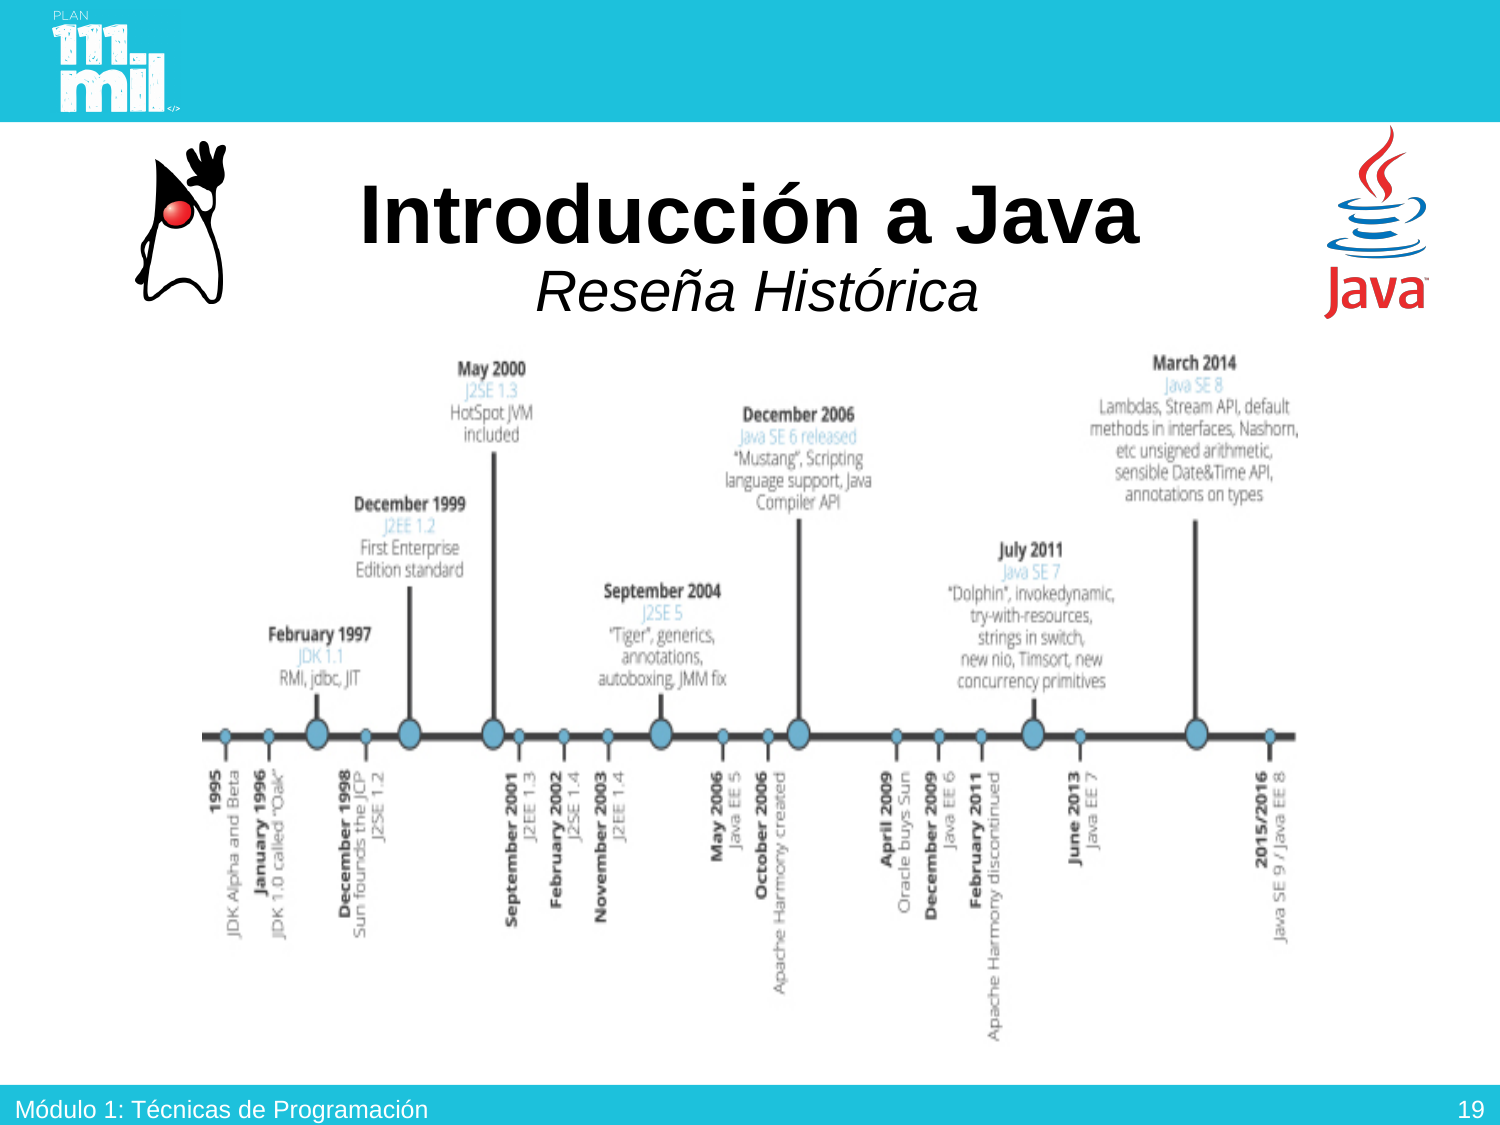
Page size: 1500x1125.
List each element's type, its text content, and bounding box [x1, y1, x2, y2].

slide_number 18 [1162, 1078, 1500, 1125]
footer Módulo 1: Técnicas de Programación [0, 1078, 507, 1125]
picture [134, 141, 226, 304]
picture [1324, 125, 1429, 319]
picture [202, 344, 1298, 1053]
title Introducción a Java Reseña Histórica [103, 147, 1397, 348]
